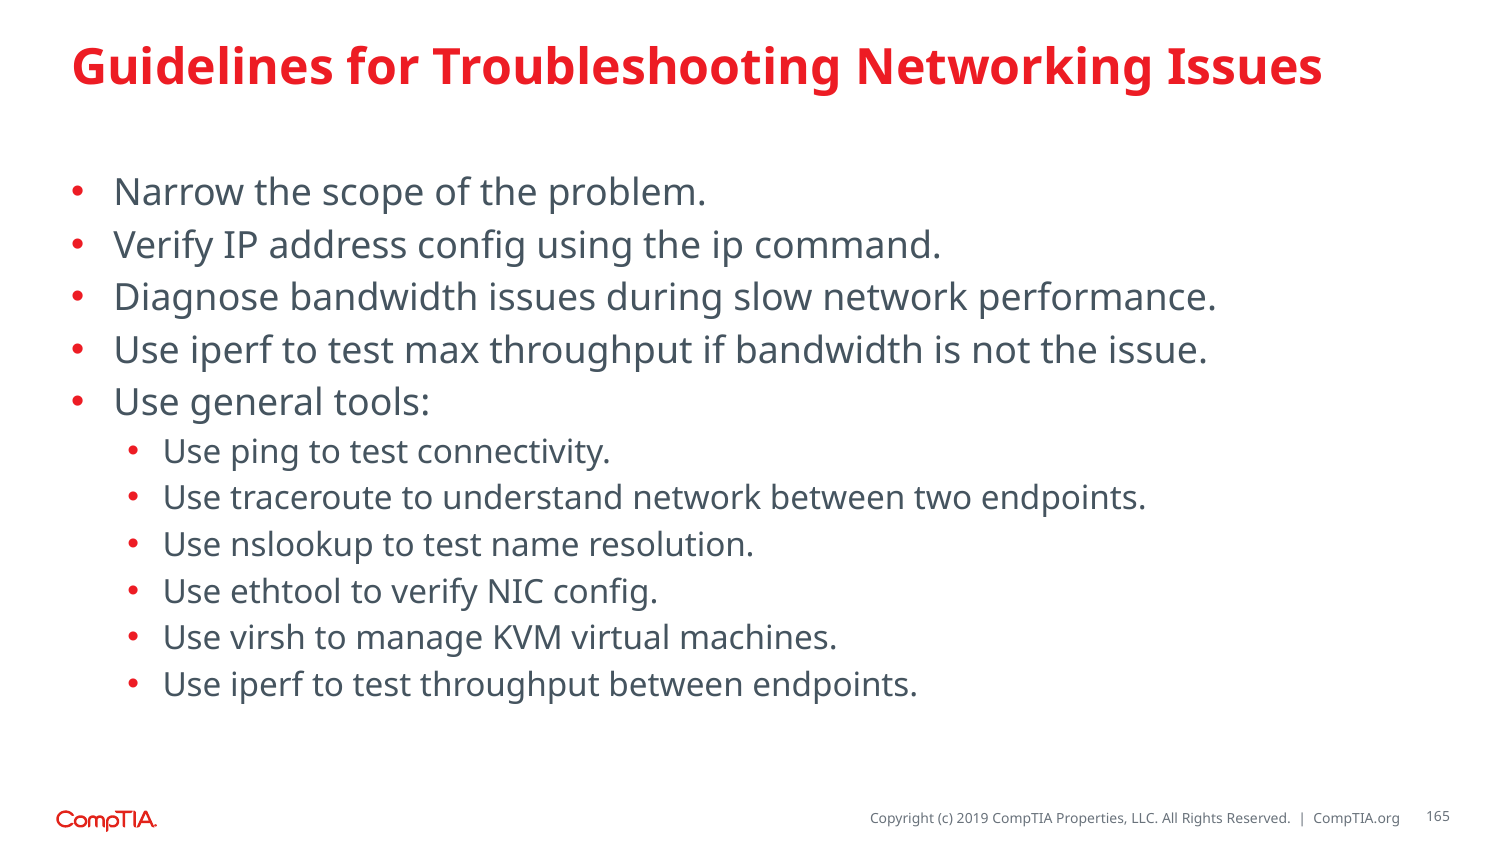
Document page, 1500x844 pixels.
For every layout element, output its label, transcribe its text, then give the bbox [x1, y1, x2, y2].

slide_number 165 [1407, 800, 1450, 835]
title Guidelines for Troubleshooting Networking Issues [56, 12, 1444, 117]
list Narrow the scope of the problem. Verify IP address config using the ip command. Diagnose bandwidth issues during slow network performance. Use iperf to test max throughput if bandwidth is not the issue. Use general tools: Use ping to test connectivity. Use traceroute to understand network between two endpoints. Use nslookup to test name resolution. Use ethtool to verify NIC config. Use virsh to manage KVM virtual machines. Use iperf to test throughput between endpoints. [56, 160, 1444, 746]
